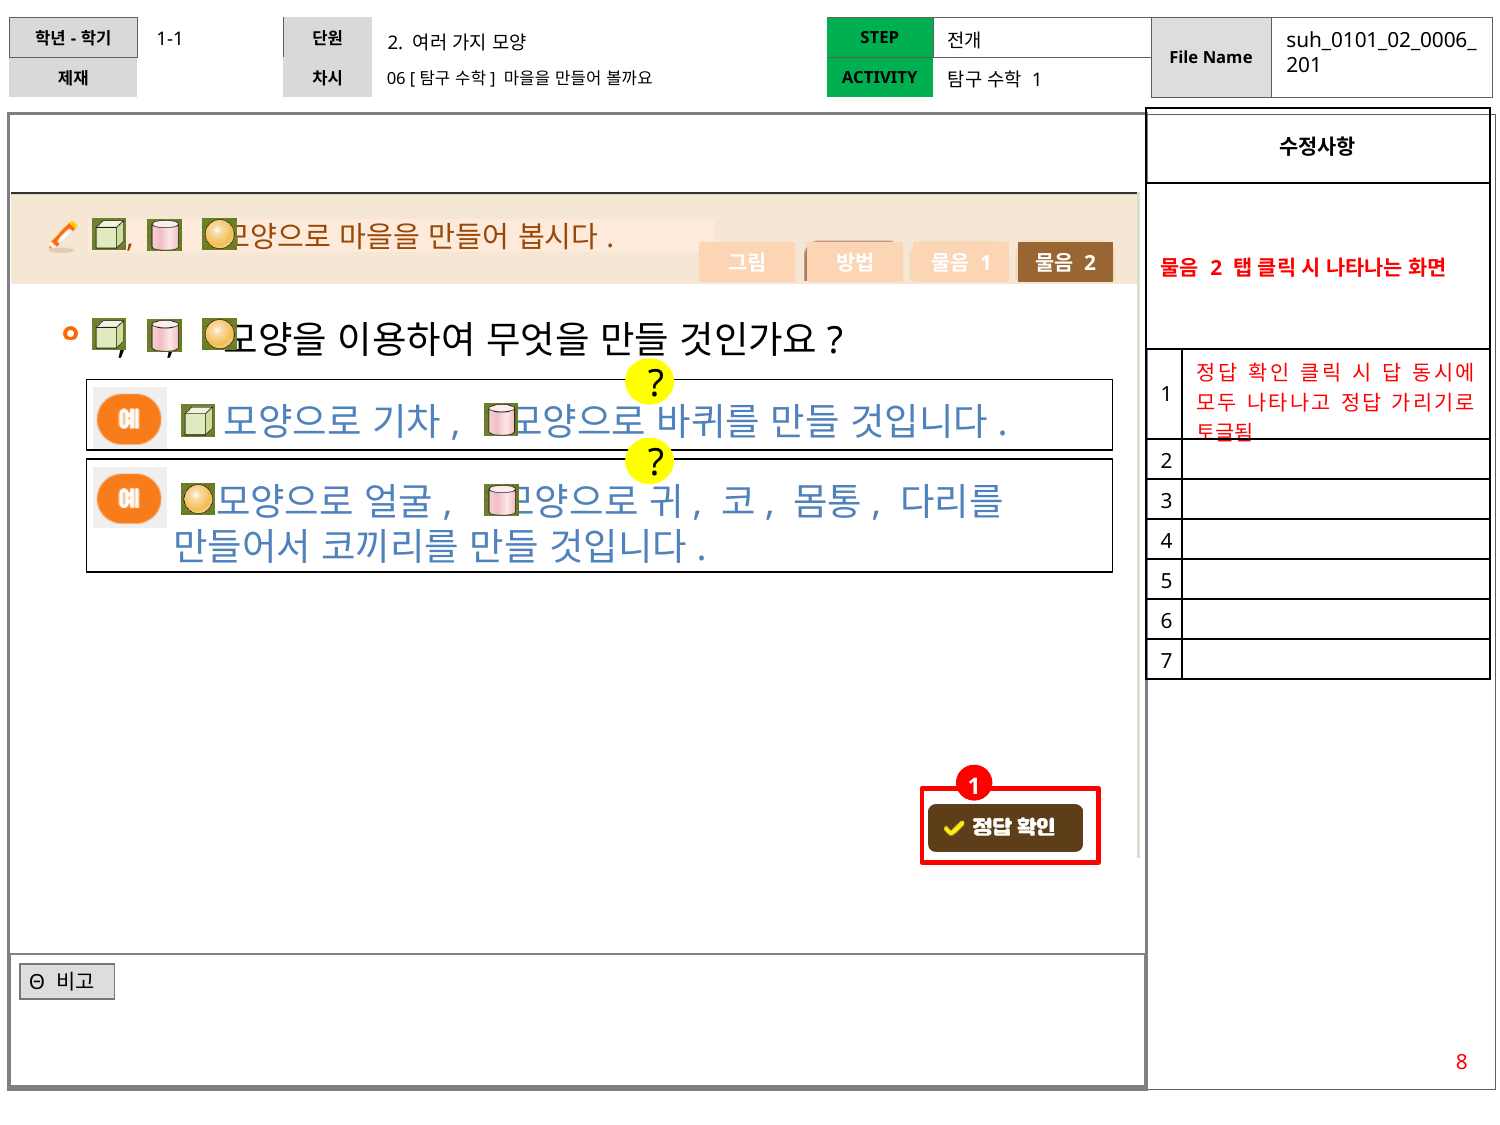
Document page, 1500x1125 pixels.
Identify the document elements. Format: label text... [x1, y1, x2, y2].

table_cell [1183, 520, 1489, 558]
text_box 06 [탐구 수학] 마을을 만들어 볼까요 [372, 60, 821, 96]
table_cell 정답 확인 클릭 시 답 동시에 모두 나타나고 정답 가리기로 토글됨 [1183, 350, 1489, 438]
text_box 1-1 [141, 18, 284, 55]
table_header 수정사항 [1147, 109, 1489, 182]
text_box 2. 여러 가지 모양 [372, 23, 828, 48]
picture [11, 192, 1140, 859]
text_box 전개 [932, 20, 1151, 57]
table_cell [1183, 480, 1489, 518]
table_cell 1 [1147, 350, 1181, 438]
table_cell 물음 2 탭 클릭 시 나타나는 화면 [1147, 184, 1489, 348]
table_cell 7 [1147, 640, 1181, 678]
table_cell 2 [1147, 440, 1181, 478]
text_box 탐구 수학 1 [933, 60, 1152, 96]
table_cell 4 [1147, 520, 1181, 558]
table_cell [1183, 560, 1489, 598]
table_cell [1183, 600, 1489, 638]
table_cell [1183, 640, 1489, 678]
text_box suh_0101_02_0006_201 [1271, 18, 1500, 84]
table_cell 5 [1147, 560, 1181, 598]
table_cell [1183, 440, 1489, 478]
table_cell 3 [1147, 480, 1181, 518]
table_cell 6 [1147, 600, 1181, 638]
